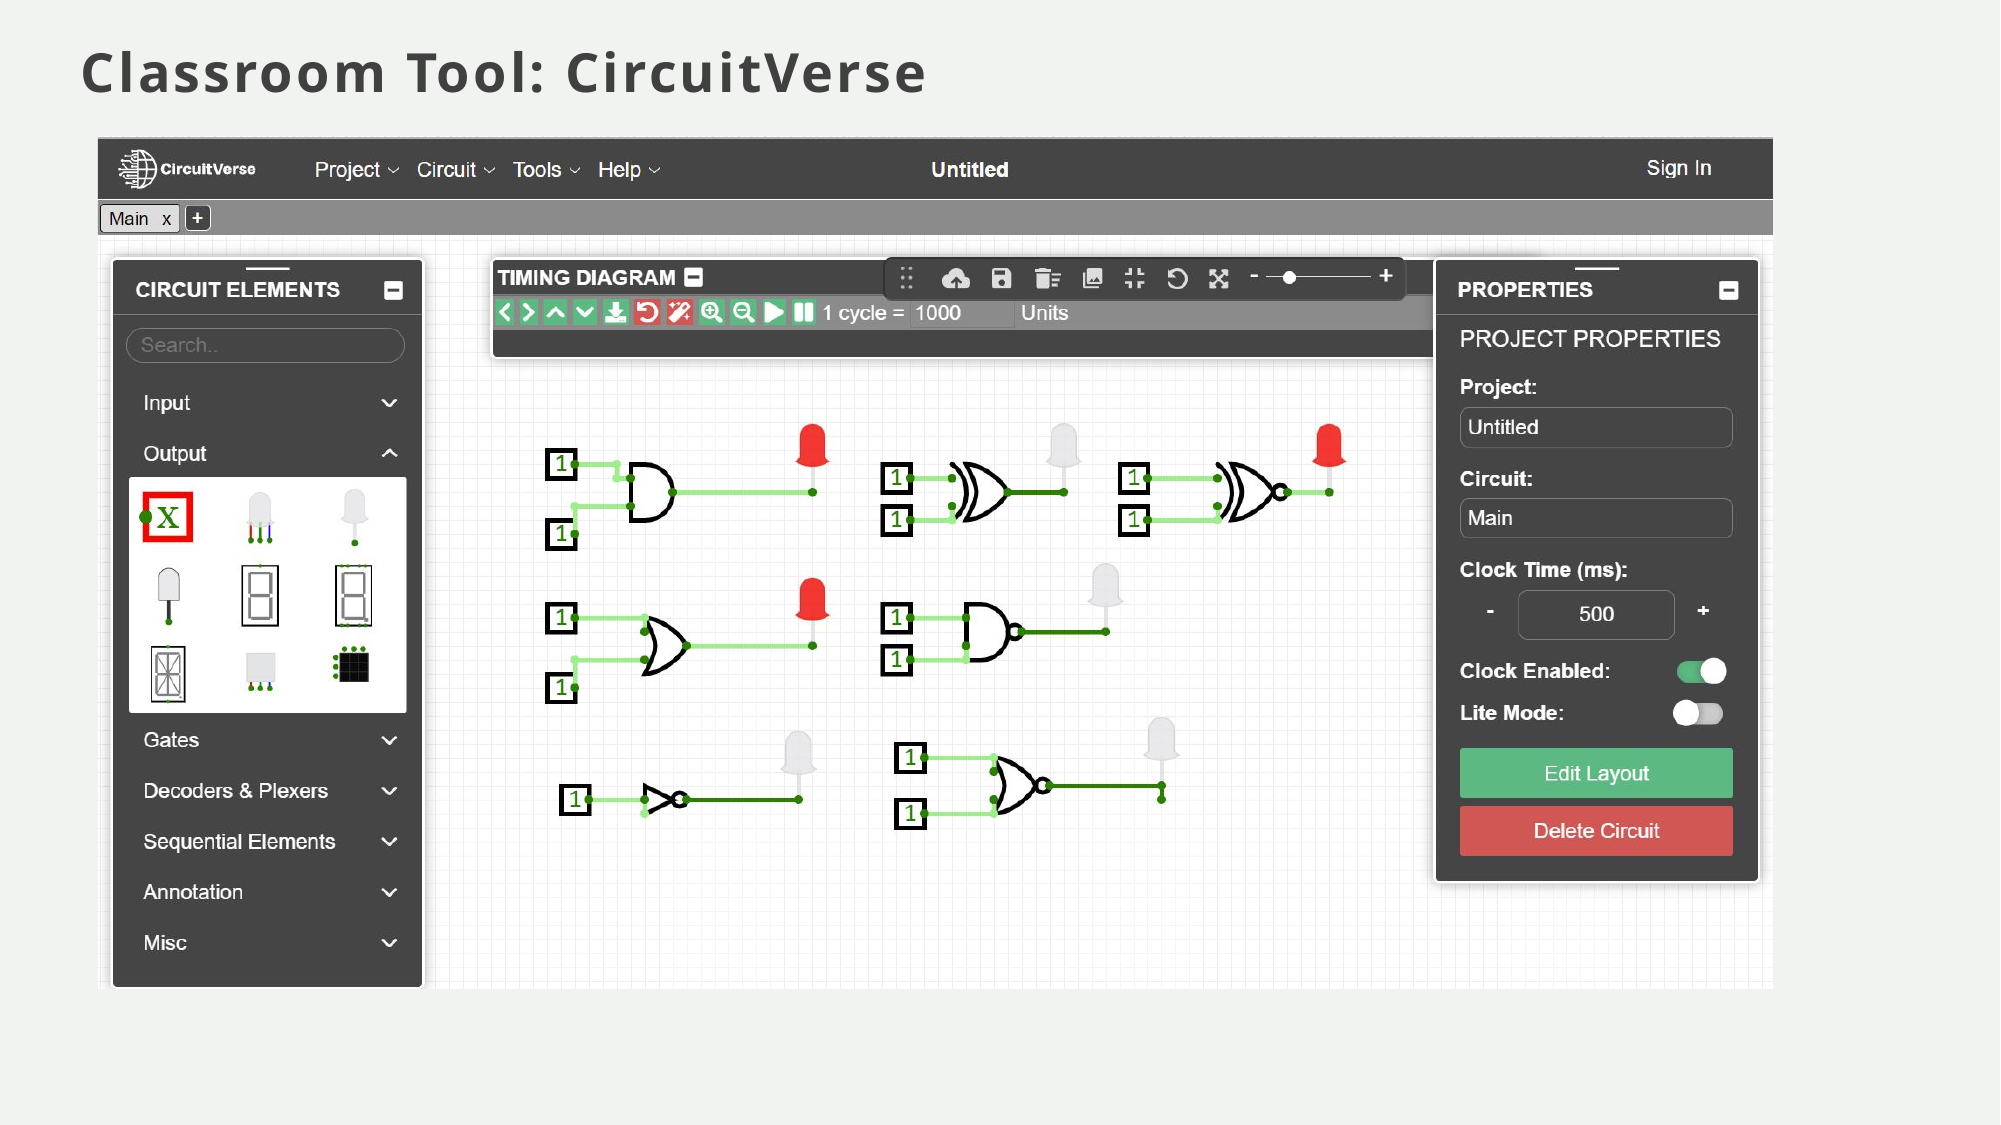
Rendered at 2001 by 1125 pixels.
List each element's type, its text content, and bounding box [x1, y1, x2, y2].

picture [97, 136, 1774, 989]
title Classroom Tool: CircuitVerse [62, 0, 1502, 118]
